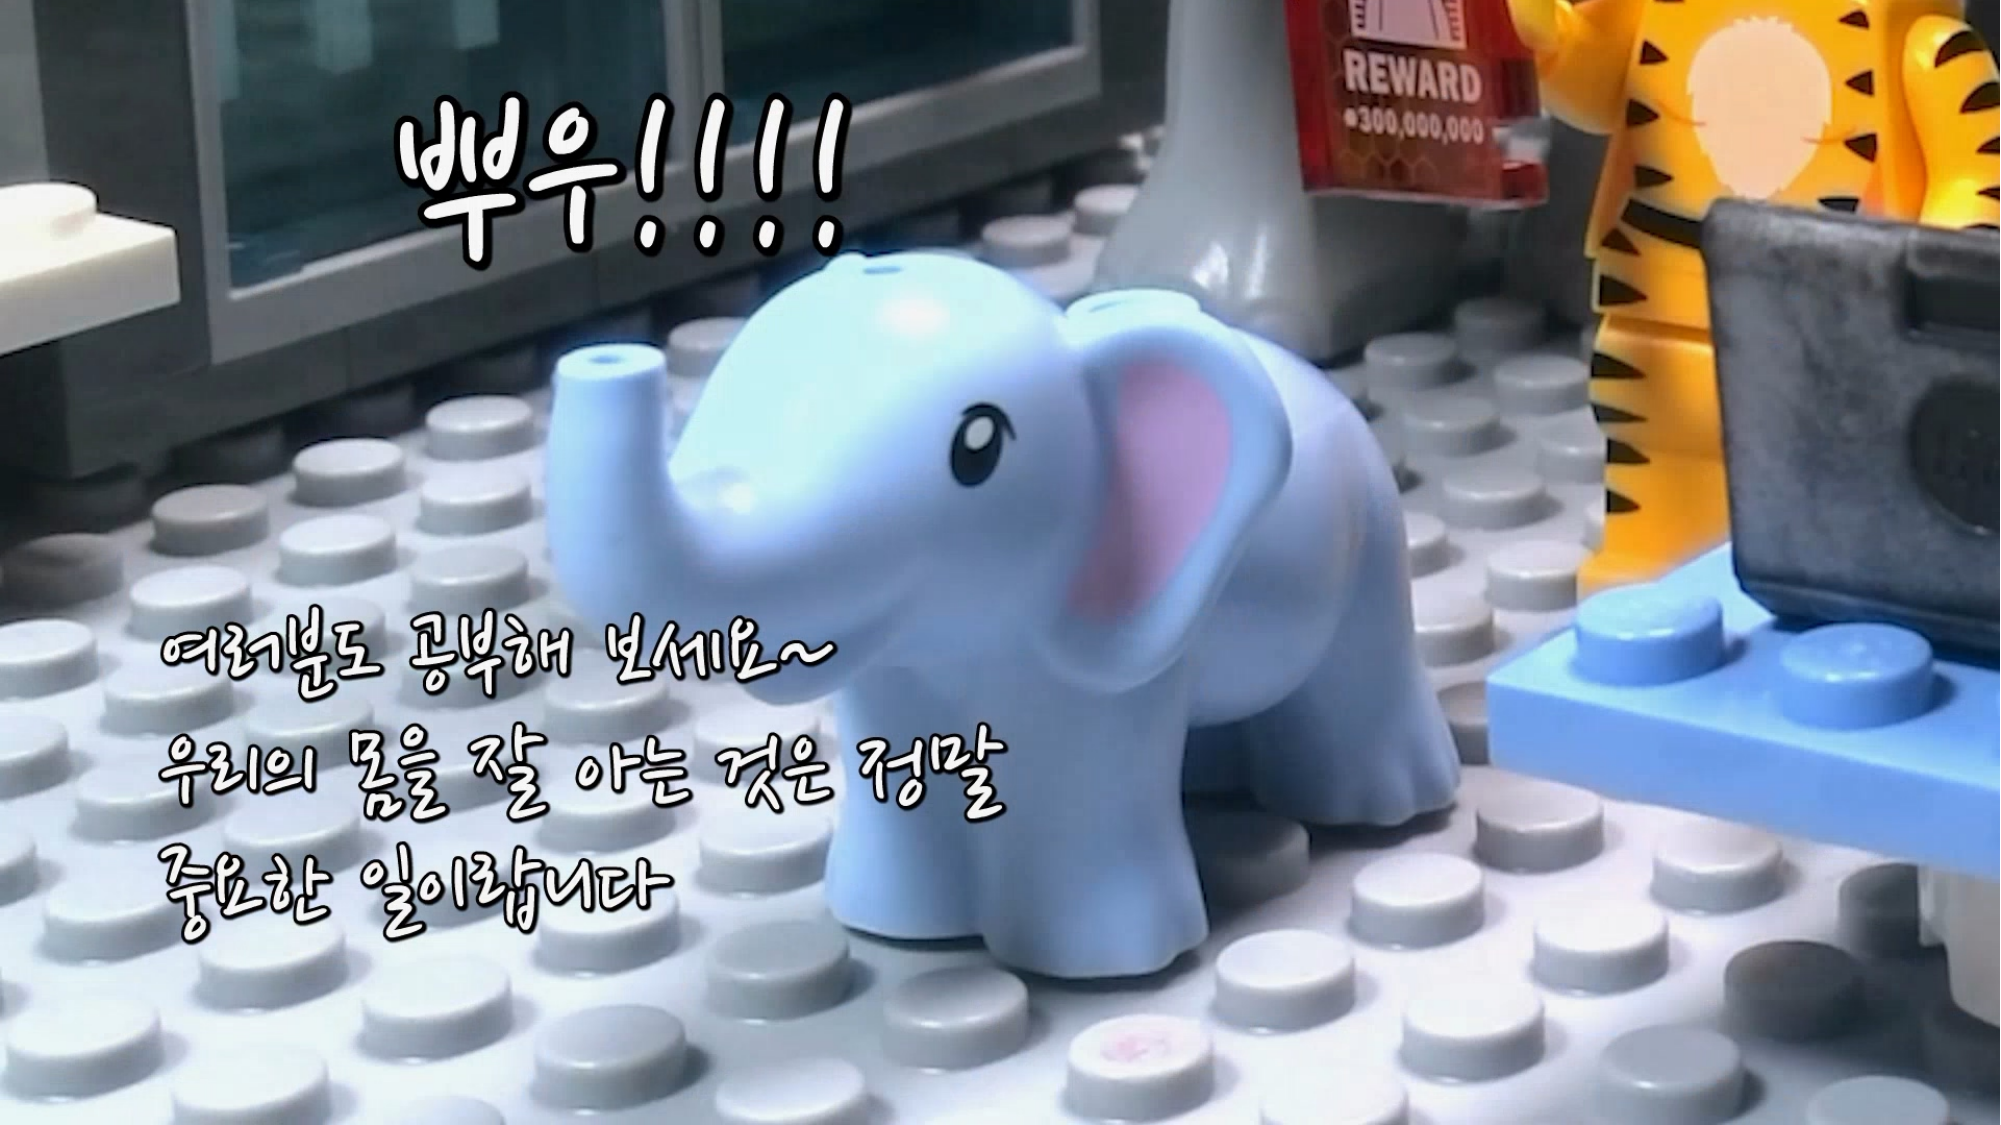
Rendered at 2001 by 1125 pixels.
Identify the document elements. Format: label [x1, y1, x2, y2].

list [0, 0, 2000, 1125]
